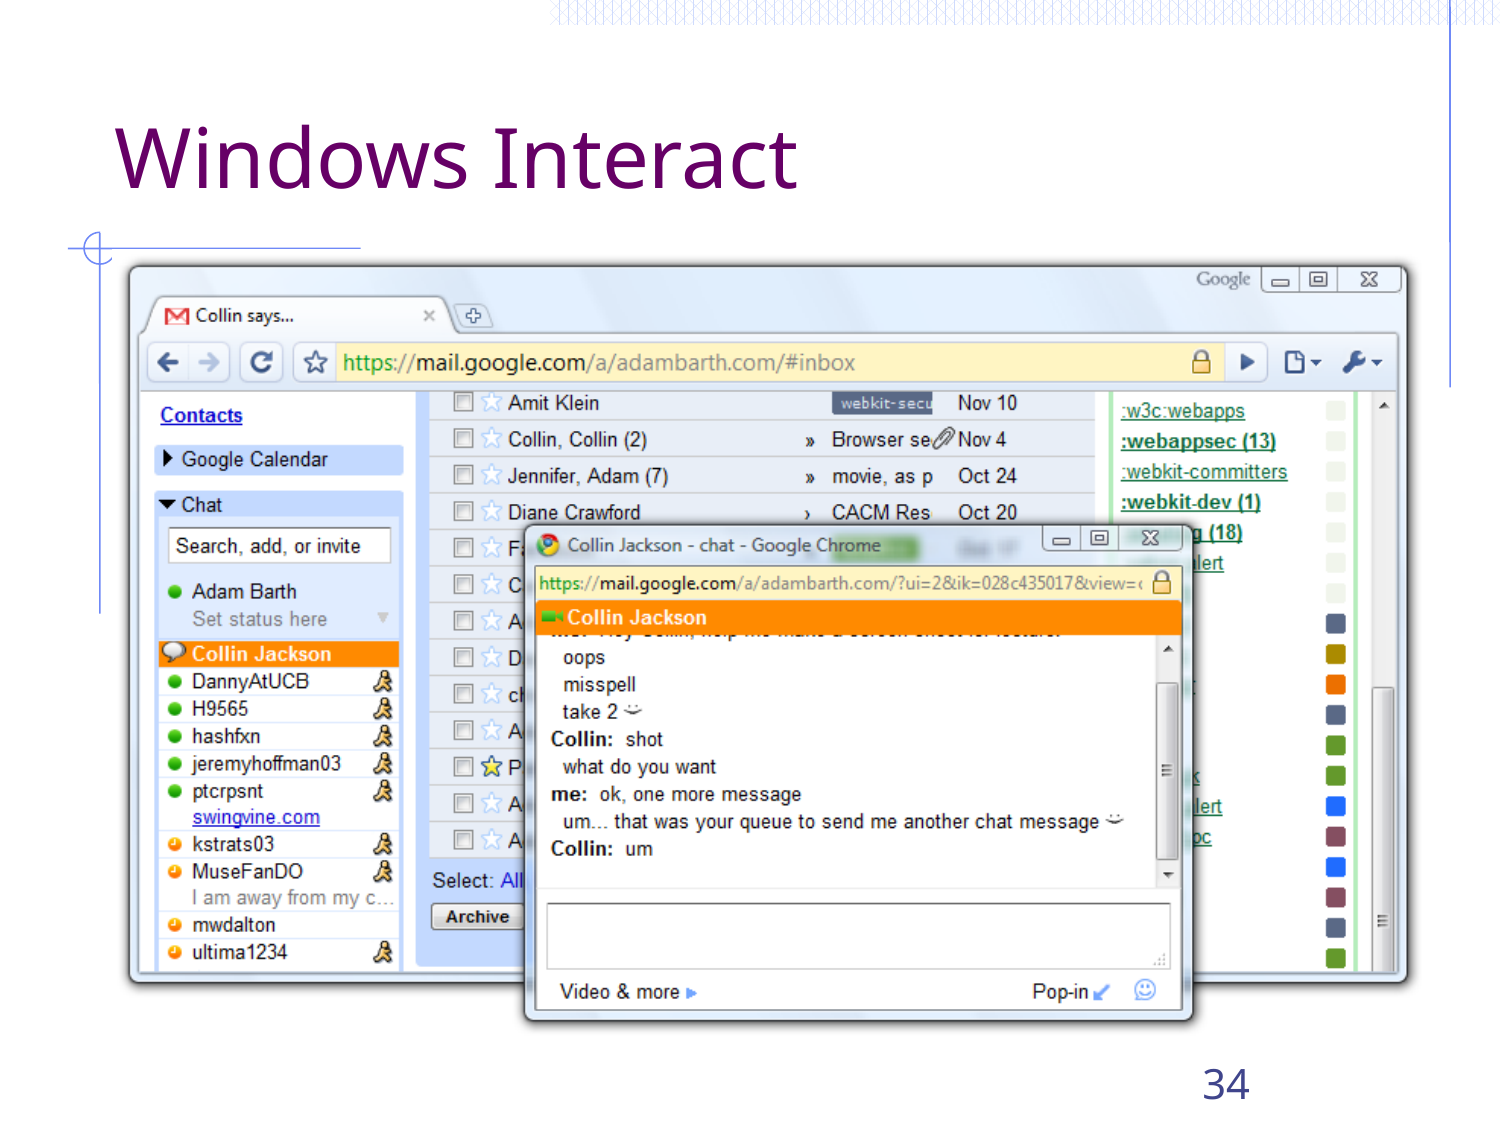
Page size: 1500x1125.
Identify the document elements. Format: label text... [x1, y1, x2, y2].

slide_number 34 [1187, 1050, 1500, 1125]
title Windows Interact [99, 49, 1376, 213]
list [112, 249, 1426, 1044]
